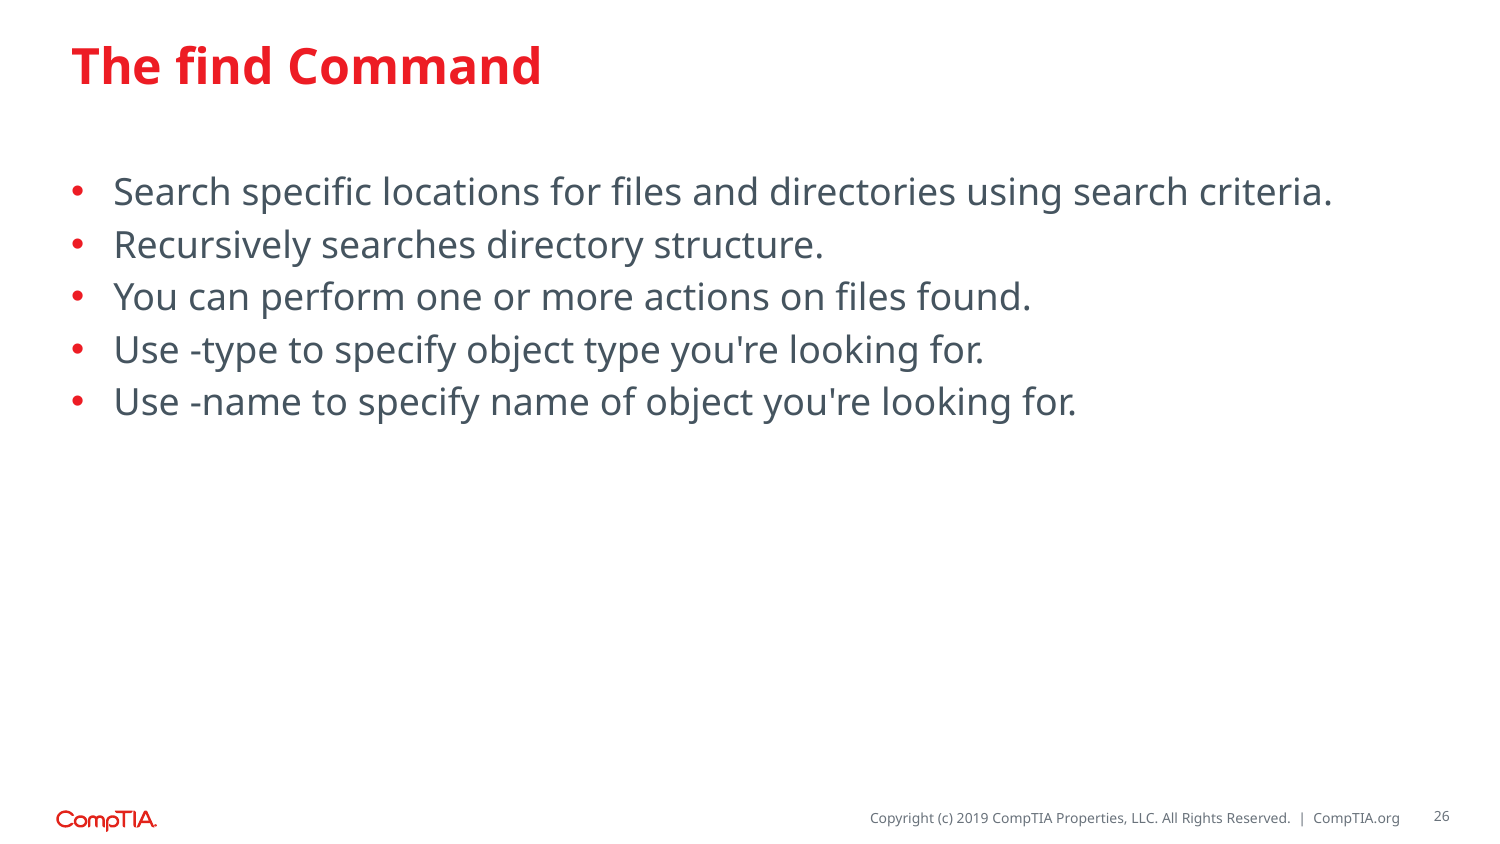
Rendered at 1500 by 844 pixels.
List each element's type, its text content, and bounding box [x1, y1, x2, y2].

slide_number 26 [1407, 800, 1450, 835]
title The find Command [56, 12, 1444, 117]
list Search specific locations for files and directories using search criteria. Recursively searches directory structure. You can perform one or more actions on files found. Use -type to specify object type you're looking for. Use -name to specify name of object you're looking for. [56, 160, 1444, 746]
